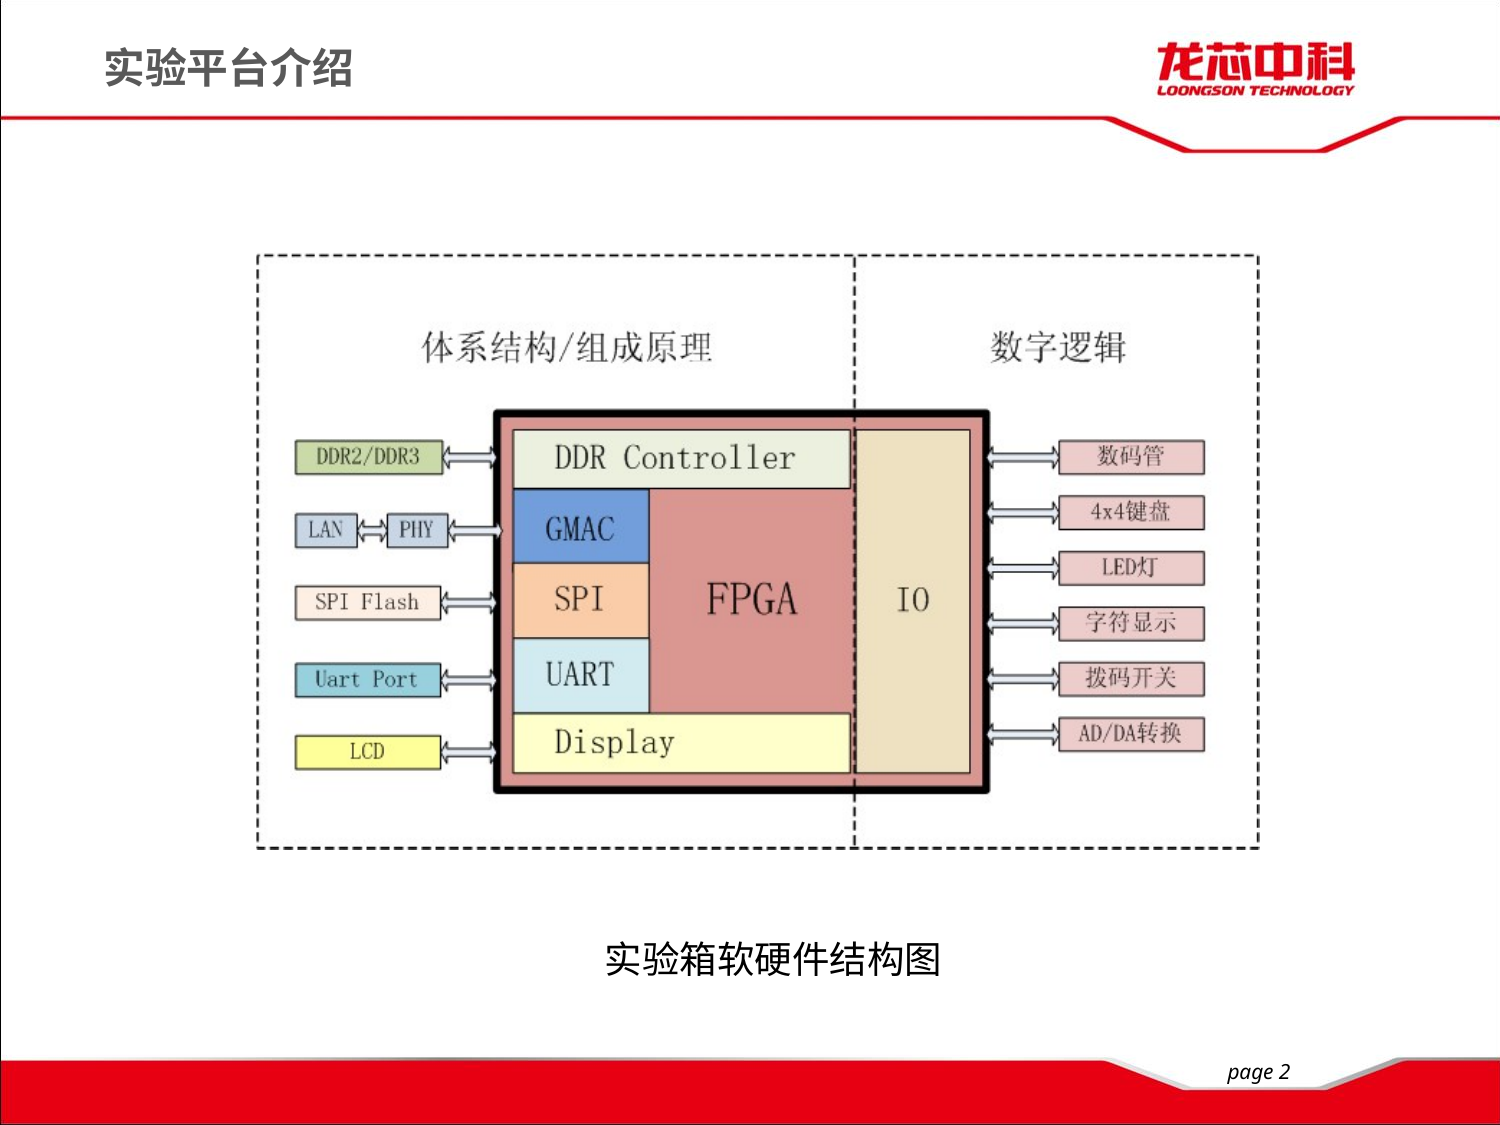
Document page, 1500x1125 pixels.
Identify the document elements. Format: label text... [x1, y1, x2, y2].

picture [0, 0, 1500, 1125]
text_box page 2 [955, 1051, 1306, 1125]
title 实验平台介绍 [88, 31, 1022, 102]
text_box 实验箱软硬件结构图 [340, 928, 1206, 989]
